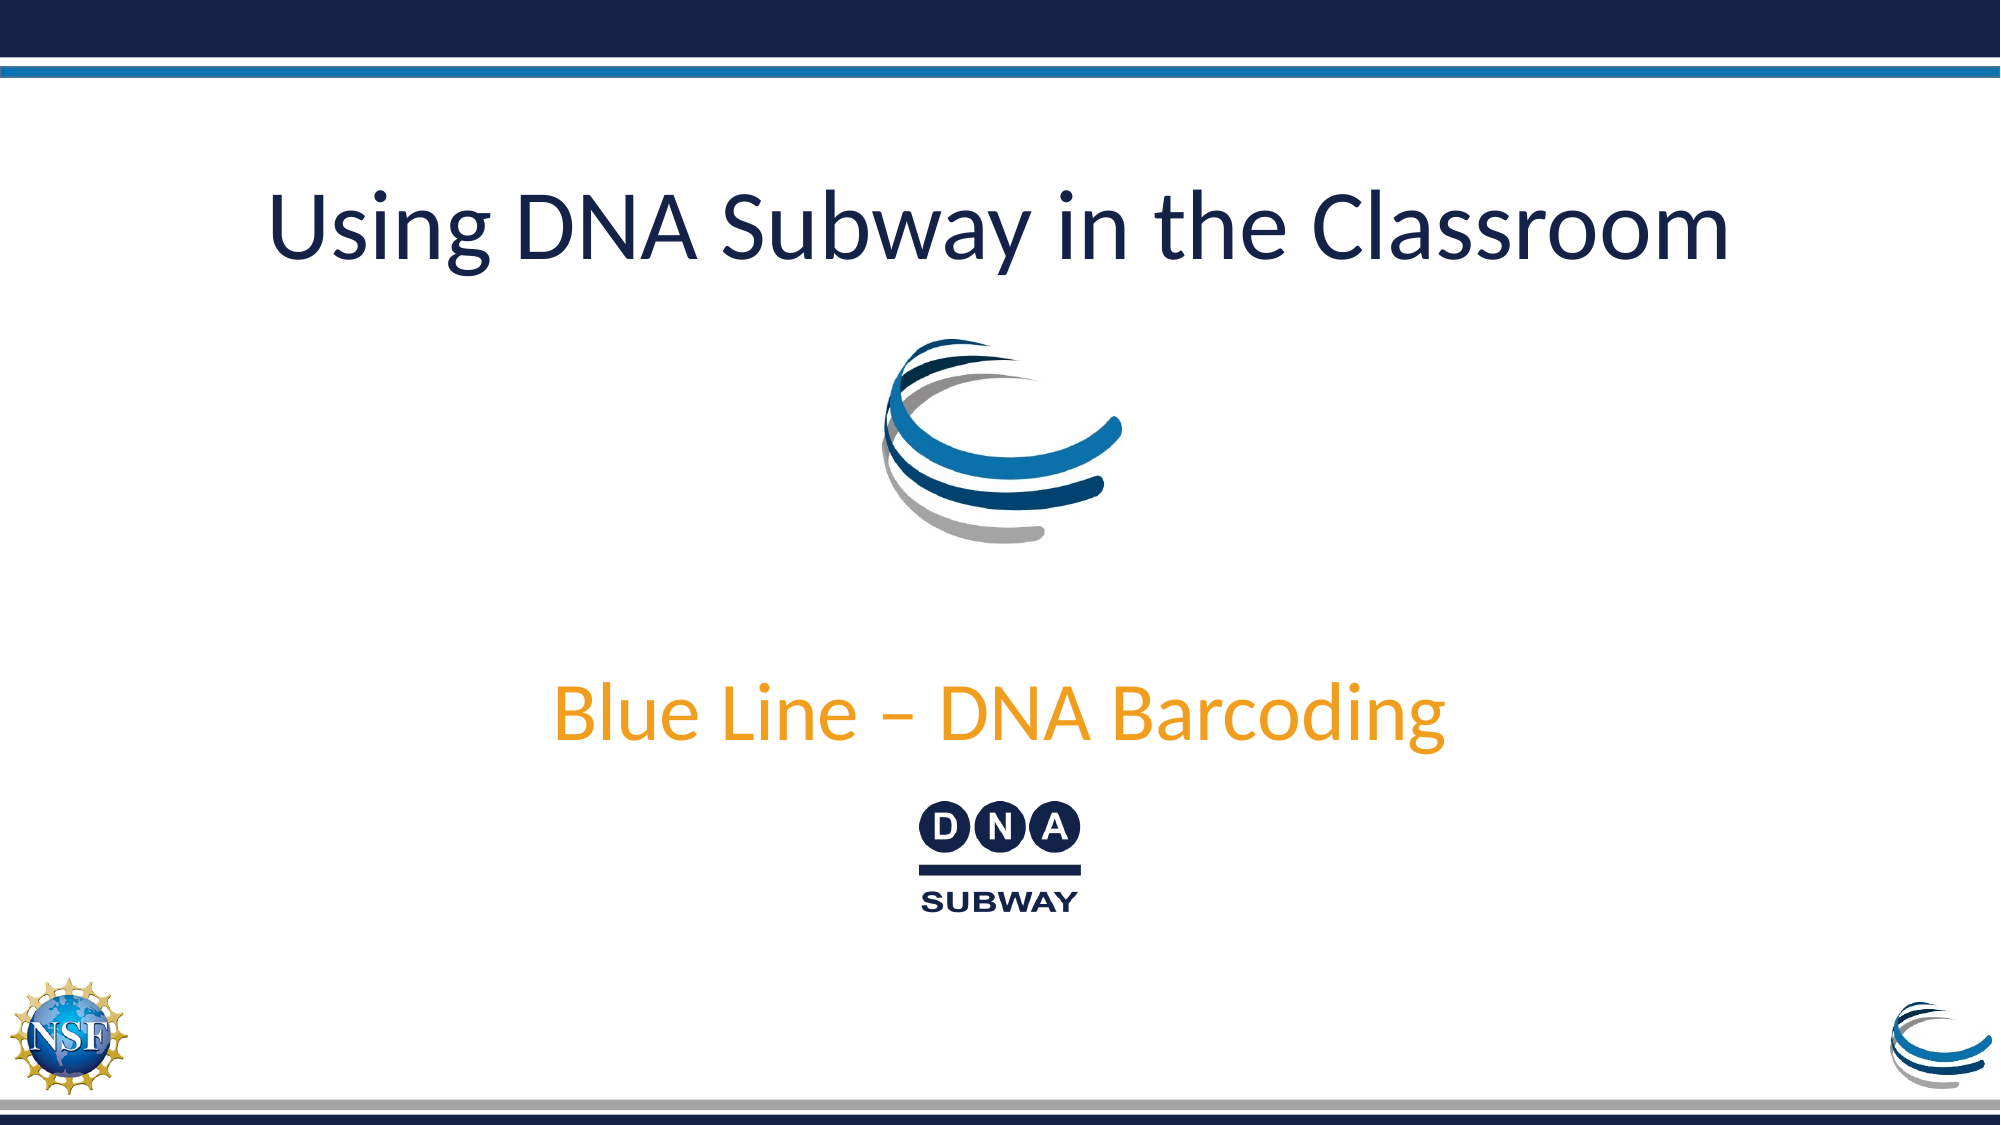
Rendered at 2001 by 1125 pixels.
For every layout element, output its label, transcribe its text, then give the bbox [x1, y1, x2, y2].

picture [1890, 1002, 1992, 1089]
picture [8, 975, 129, 1096]
title Using DNA Subway in the Classroom [249, 115, 1750, 289]
picture [882, 339, 1122, 544]
subtitle Blue Line – DNA Barcoding [249, 660, 1750, 745]
picture [919, 801, 1081, 922]
